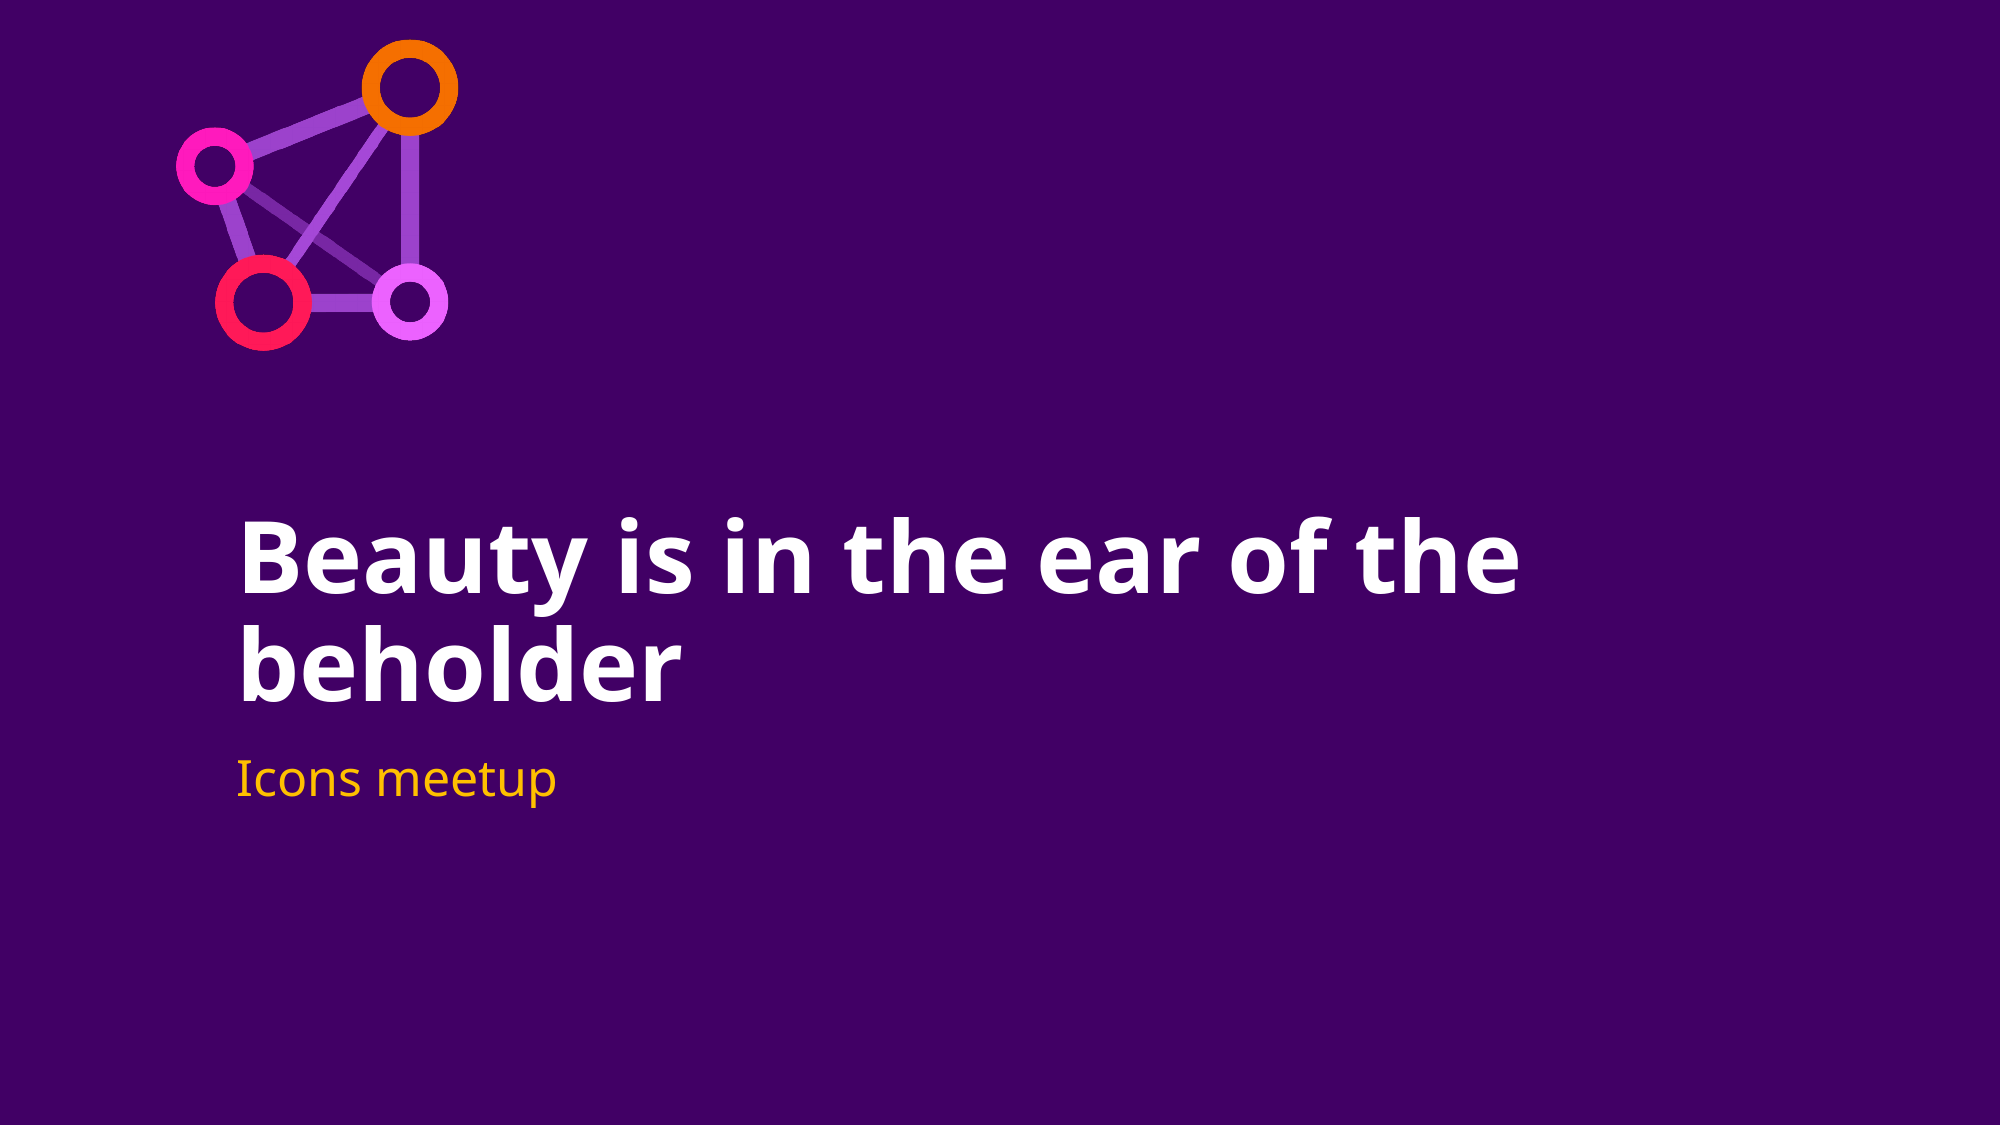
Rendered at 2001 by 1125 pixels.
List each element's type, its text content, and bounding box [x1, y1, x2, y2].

list Icons meetup [236, 752, 1595, 999]
picture [140, 0, 531, 388]
title Beauty is in the ear of the beholder [236, 280, 1595, 724]
